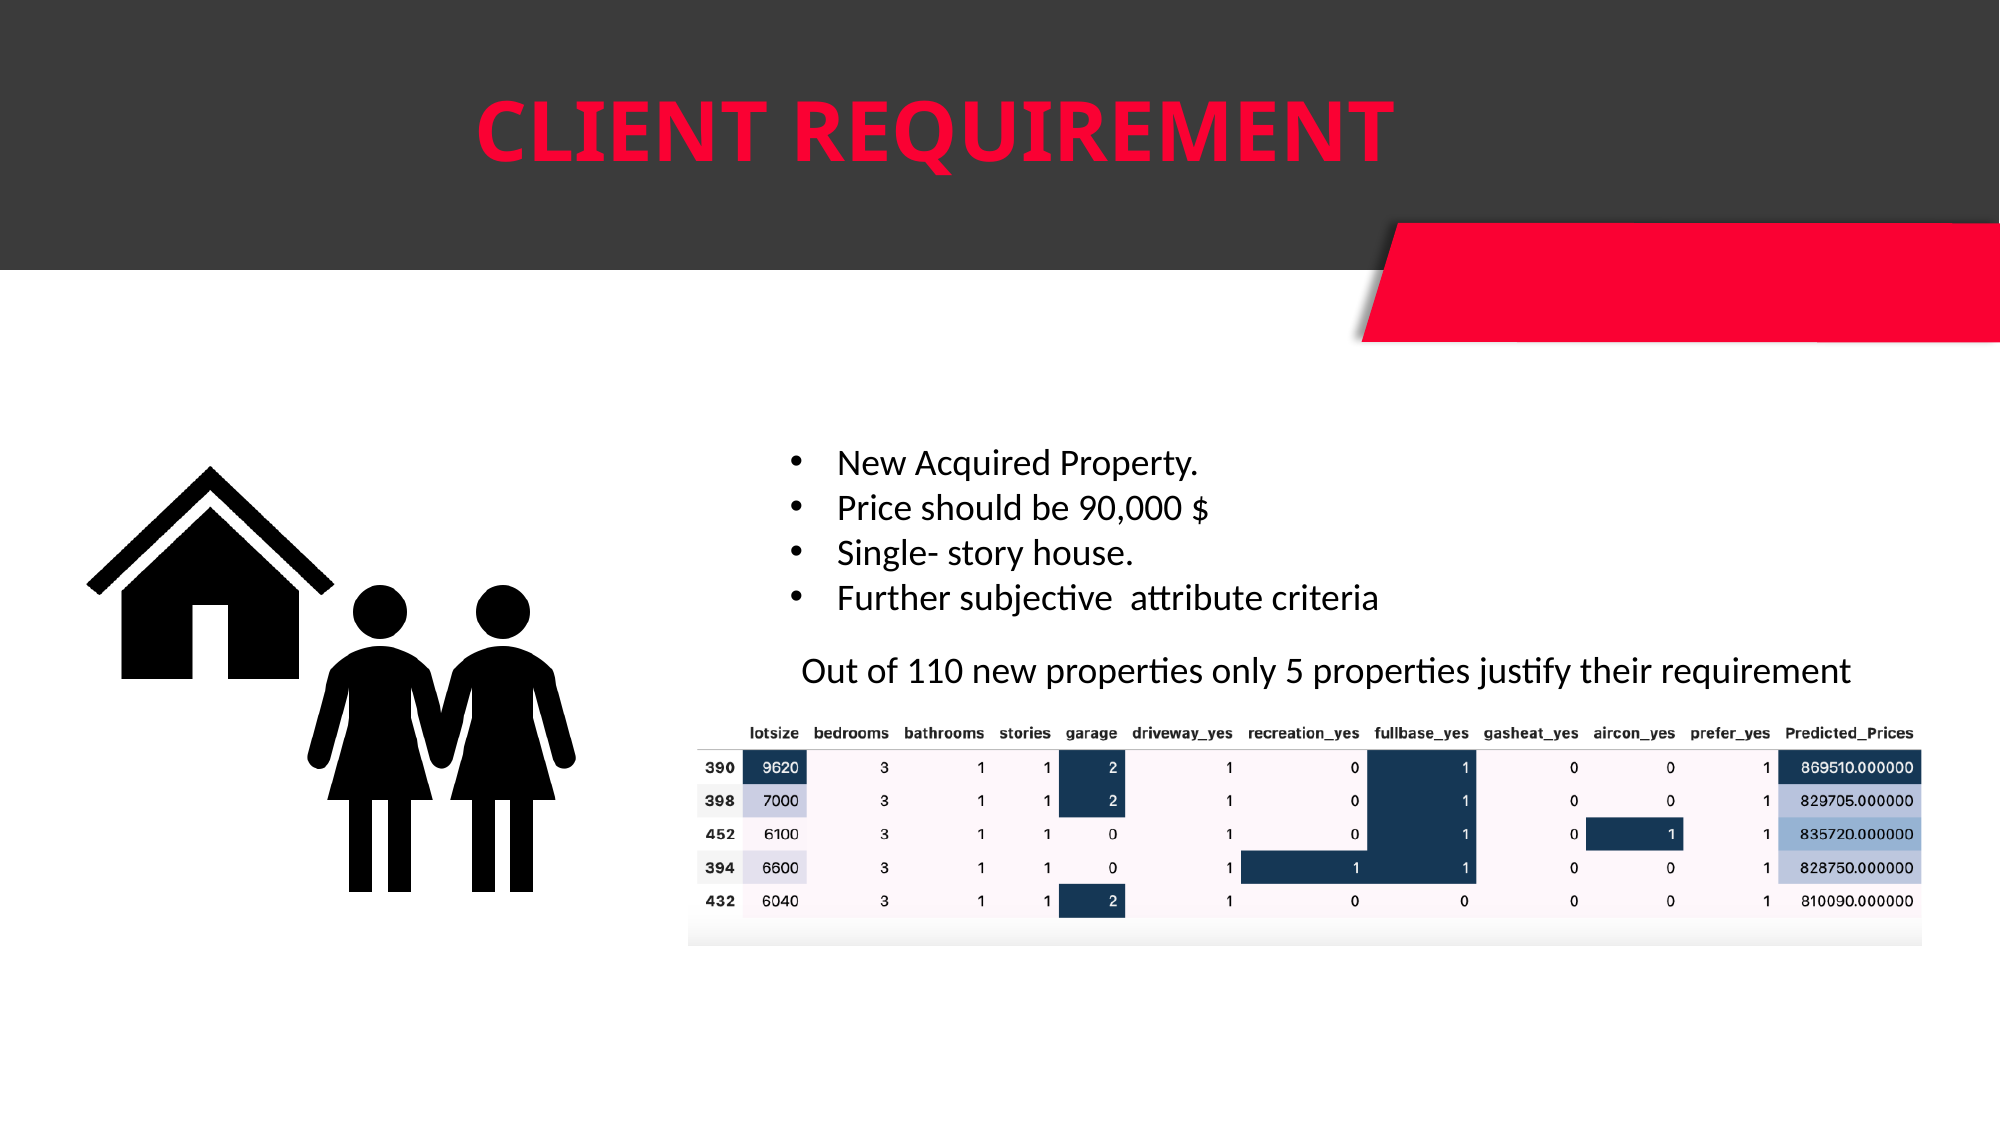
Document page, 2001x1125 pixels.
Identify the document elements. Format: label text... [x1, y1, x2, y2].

text_box CLIENT REQUIREMENT [367, 71, 1504, 186]
text_box [0, 0, 2000, 271]
text_box Out of 110 new properties only 5 properties justify their requirement [786, 638, 1922, 698]
text_box [1360, 221, 2000, 344]
text_box New Acquired Property. Price should be 90,000 $ Single- story house. Further subjective attribute criteria [775, 430, 1872, 626]
picture [688, 713, 1922, 946]
picture [68, 430, 625, 922]
